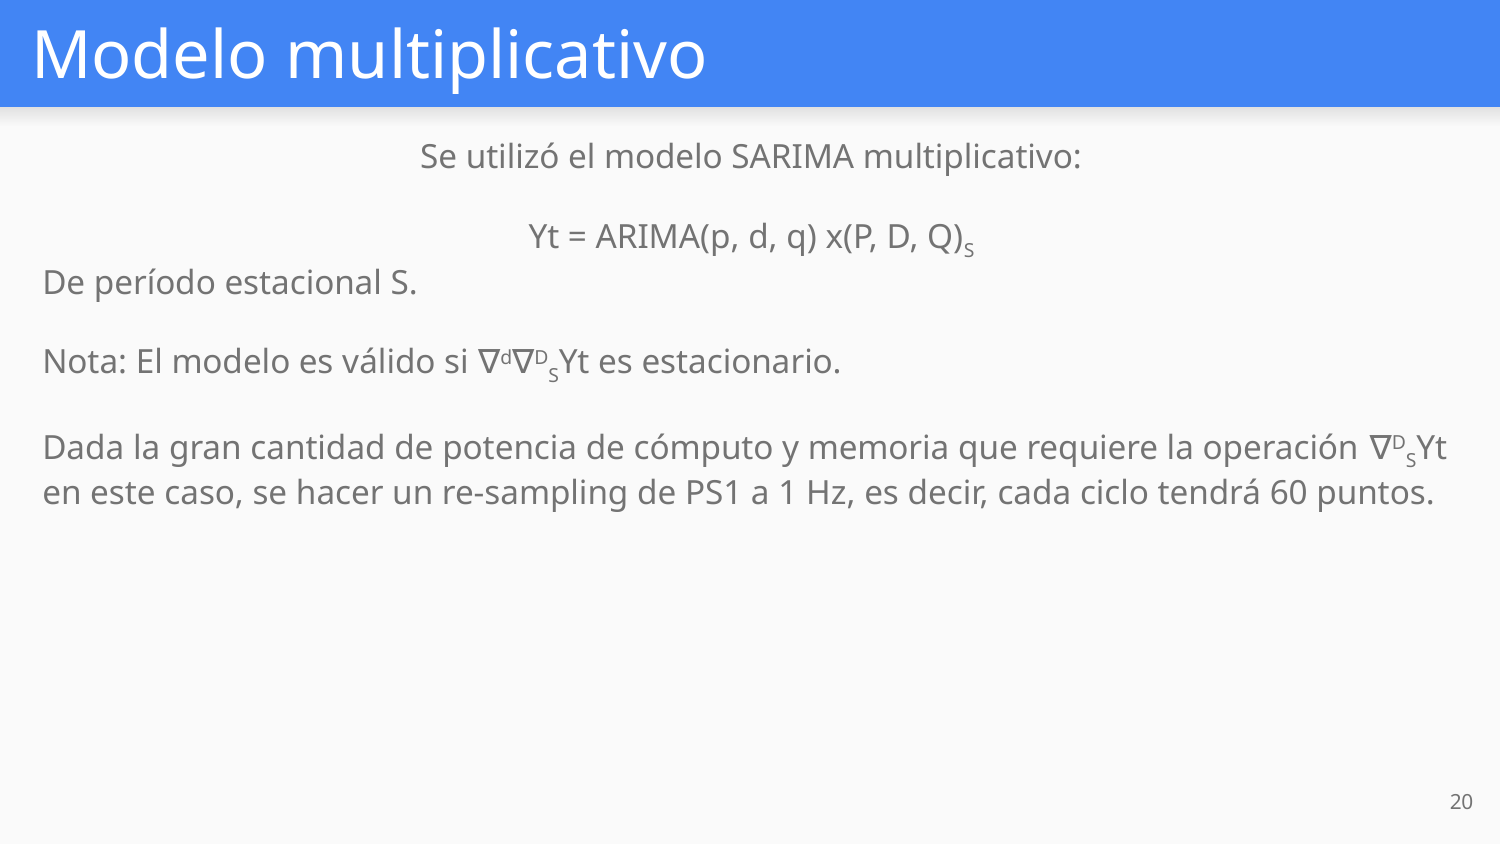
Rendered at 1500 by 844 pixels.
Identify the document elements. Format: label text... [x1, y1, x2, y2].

slide_number 20 [1398, 770, 1489, 835]
text_box Se utilizó el modelo SARIMA multiplicativo: Yt = ARIMA(p, d, q) x(P, D, Q)S De período estacional S. Nota: El modelo es válido si ∇d∇DSYt es estacionario. Dada la gran cantidad de potencia de cómputo y memoria que requiere la operación ∇DSYt en este caso, se hacer un re-sampling de PS1 a 1 Hz, es decir, cada ciclo tendrá 60 puntos. [27, 128, 1476, 519]
title Modelo multiplicativo [16, 2, 1464, 102]
